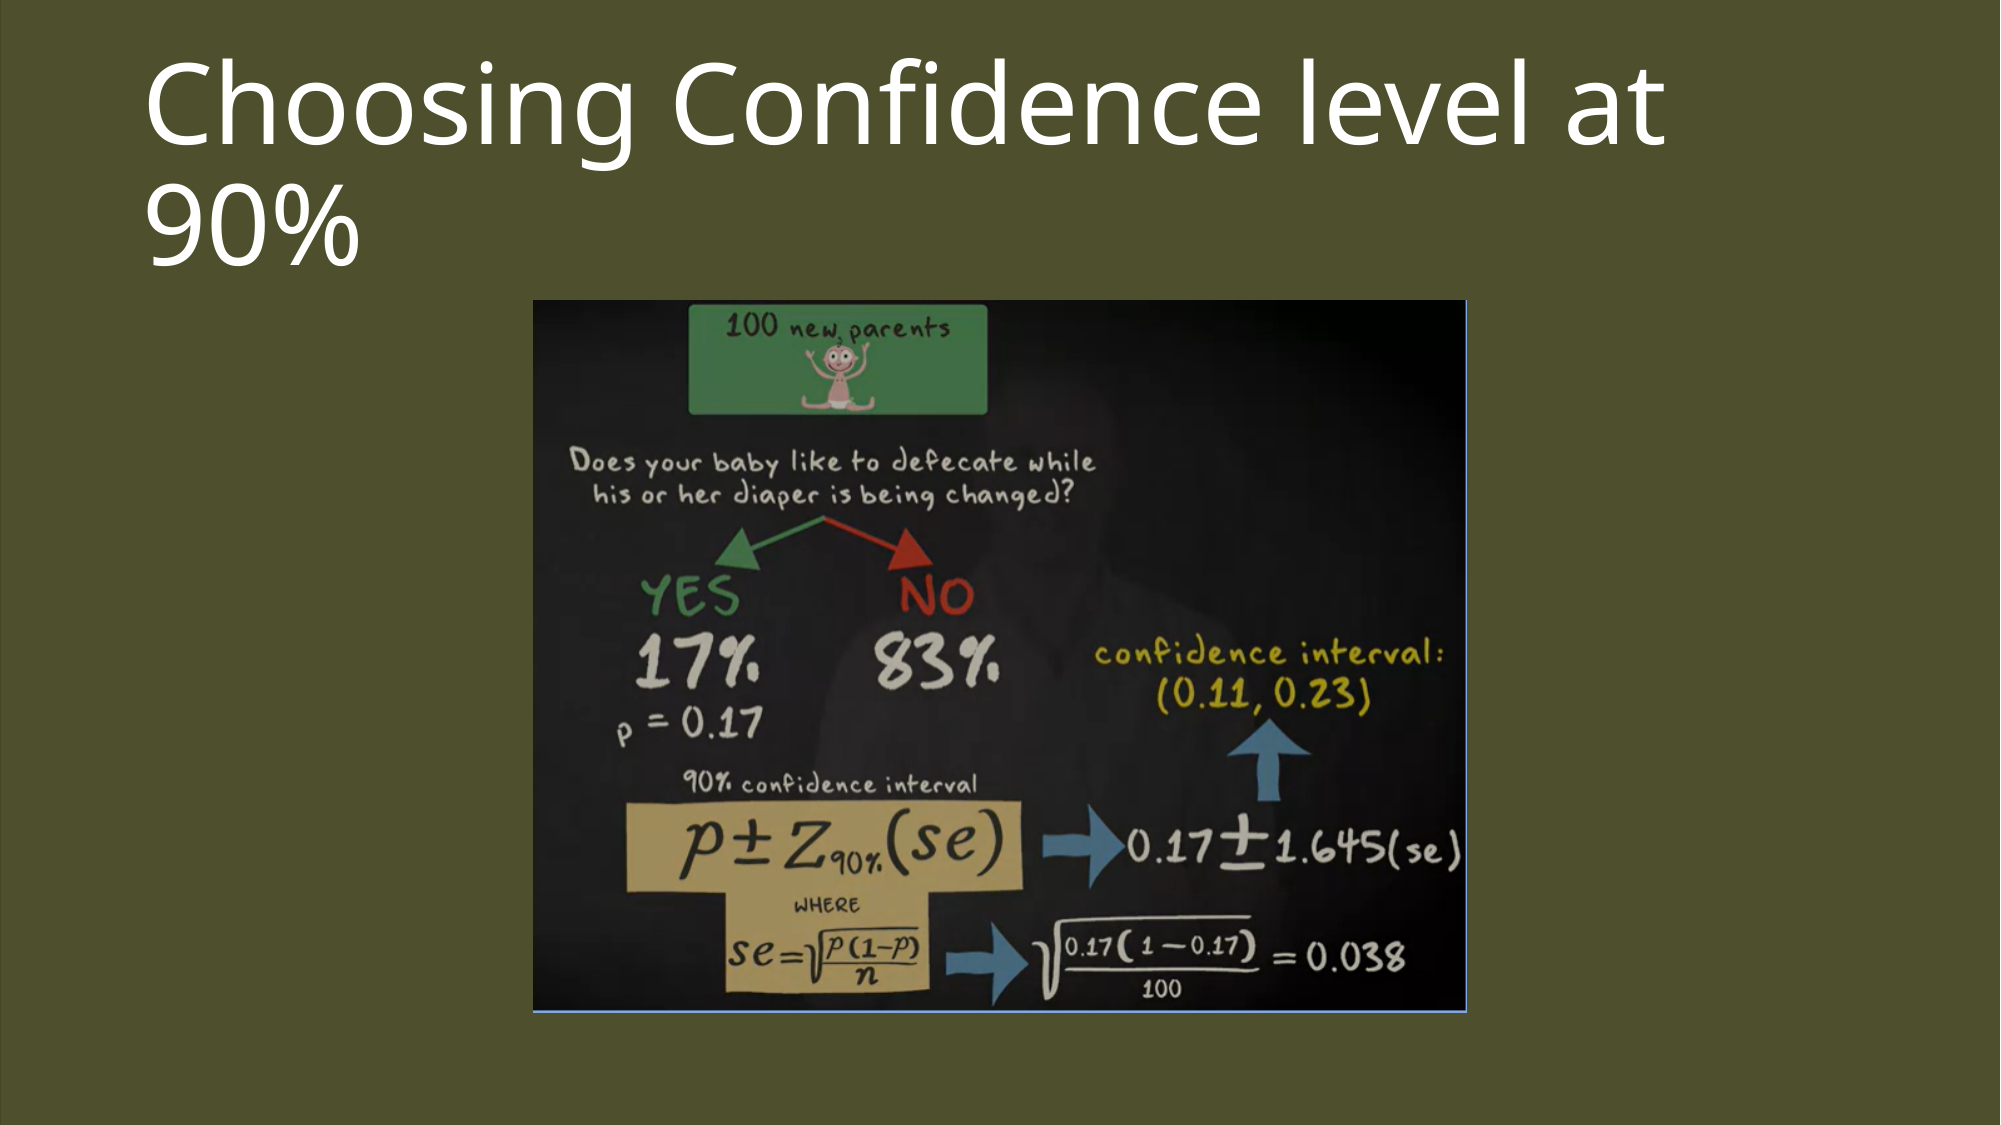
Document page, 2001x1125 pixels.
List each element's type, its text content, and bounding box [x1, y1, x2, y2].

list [533, 300, 1467, 1013]
title Choosing Confidence level at 90% [127, 59, 1873, 278]
